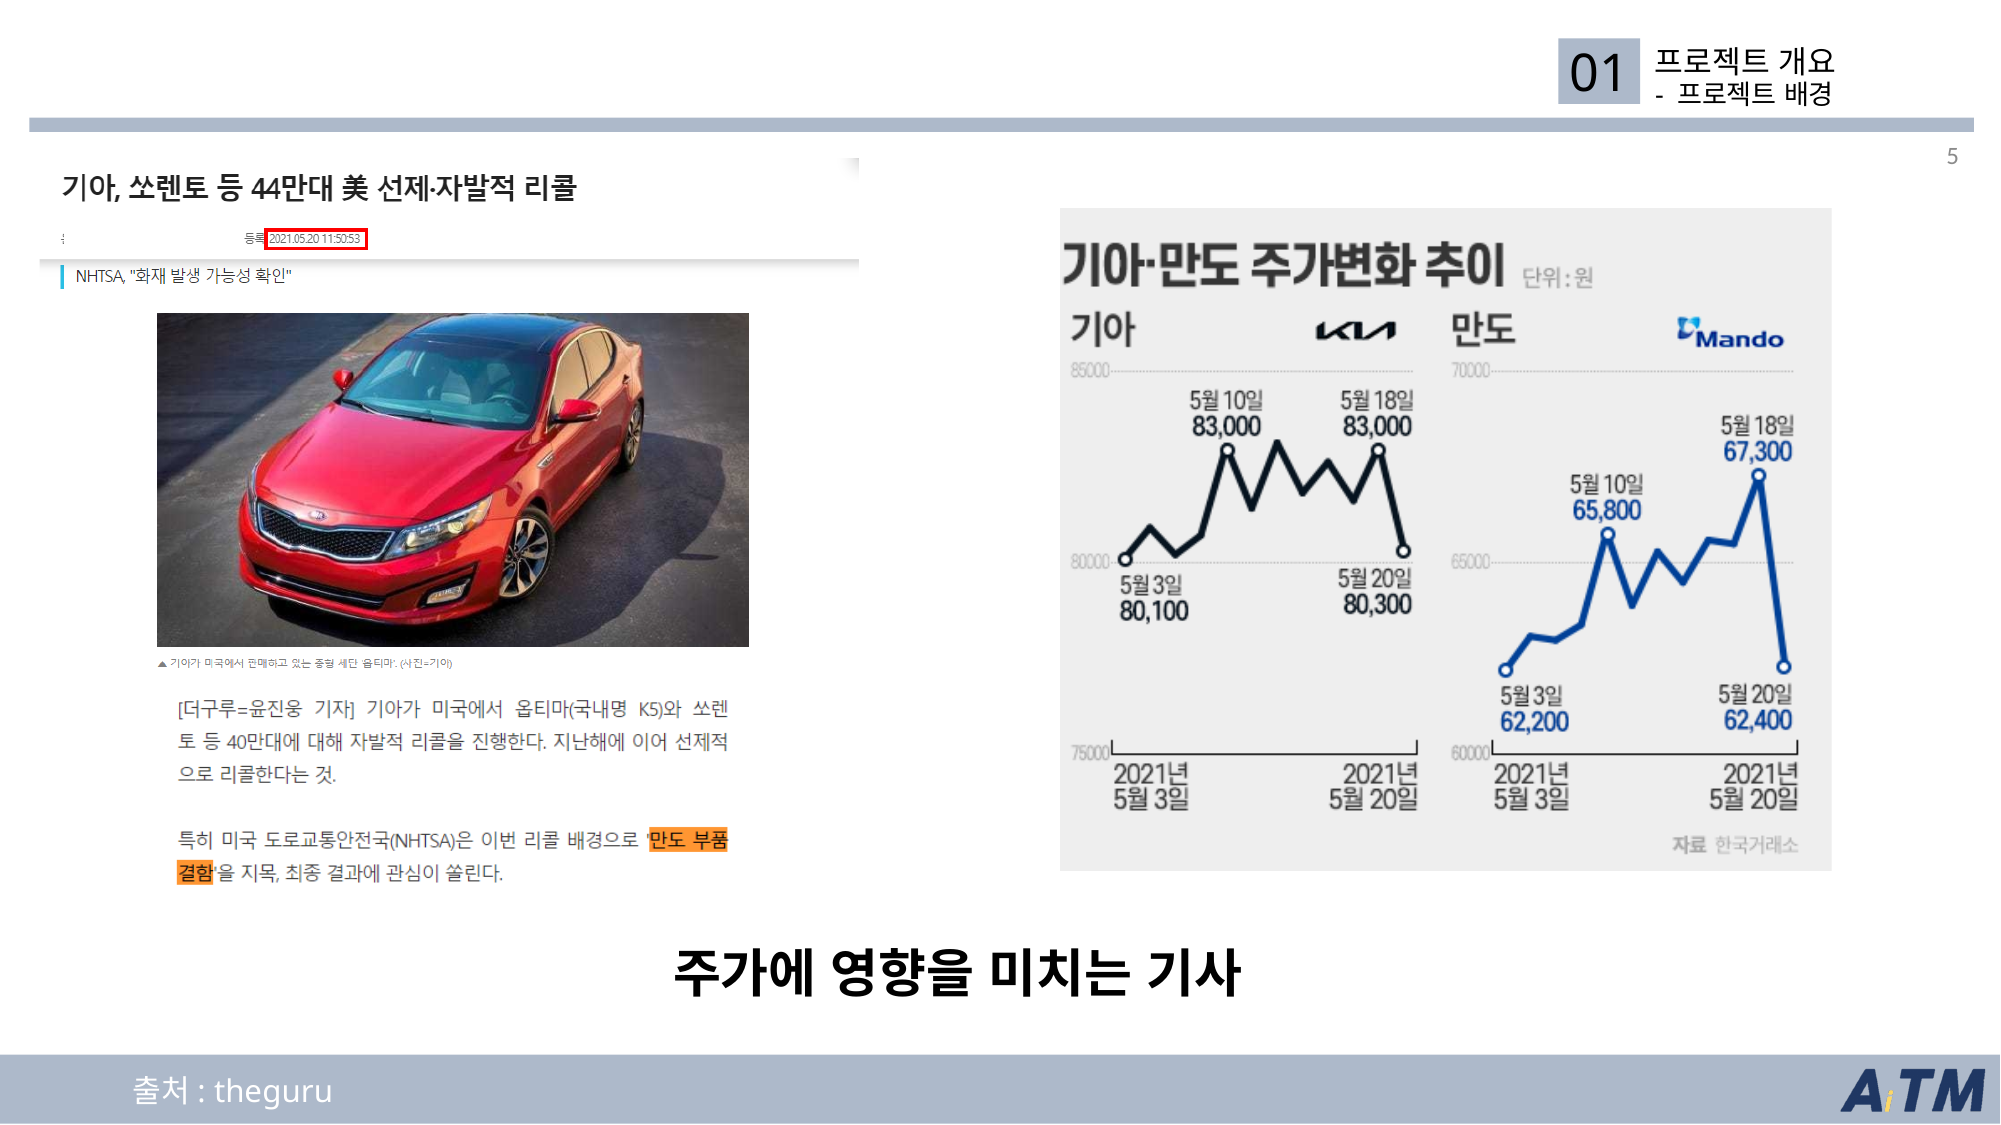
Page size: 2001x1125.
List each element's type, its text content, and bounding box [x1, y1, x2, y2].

picture [1831, 1058, 1993, 1117]
text_box 출처: theguru [117, 1063, 490, 1116]
text_box [28, 117, 1975, 133]
picture [1060, 208, 1832, 871]
text_box 5 [1523, 124, 1974, 185]
text_box 주가에 영향을 미치는 기사 [658, 933, 1267, 1011]
picture [39, 158, 859, 670]
text_box - 프로젝트 배경 [1640, 70, 2000, 118]
picture [152, 685, 760, 903]
text_box 01 [1555, 32, 1663, 110]
text_box [0, 1054, 2000, 1125]
text_box 프로젝트 개요 [1640, 34, 2000, 70]
